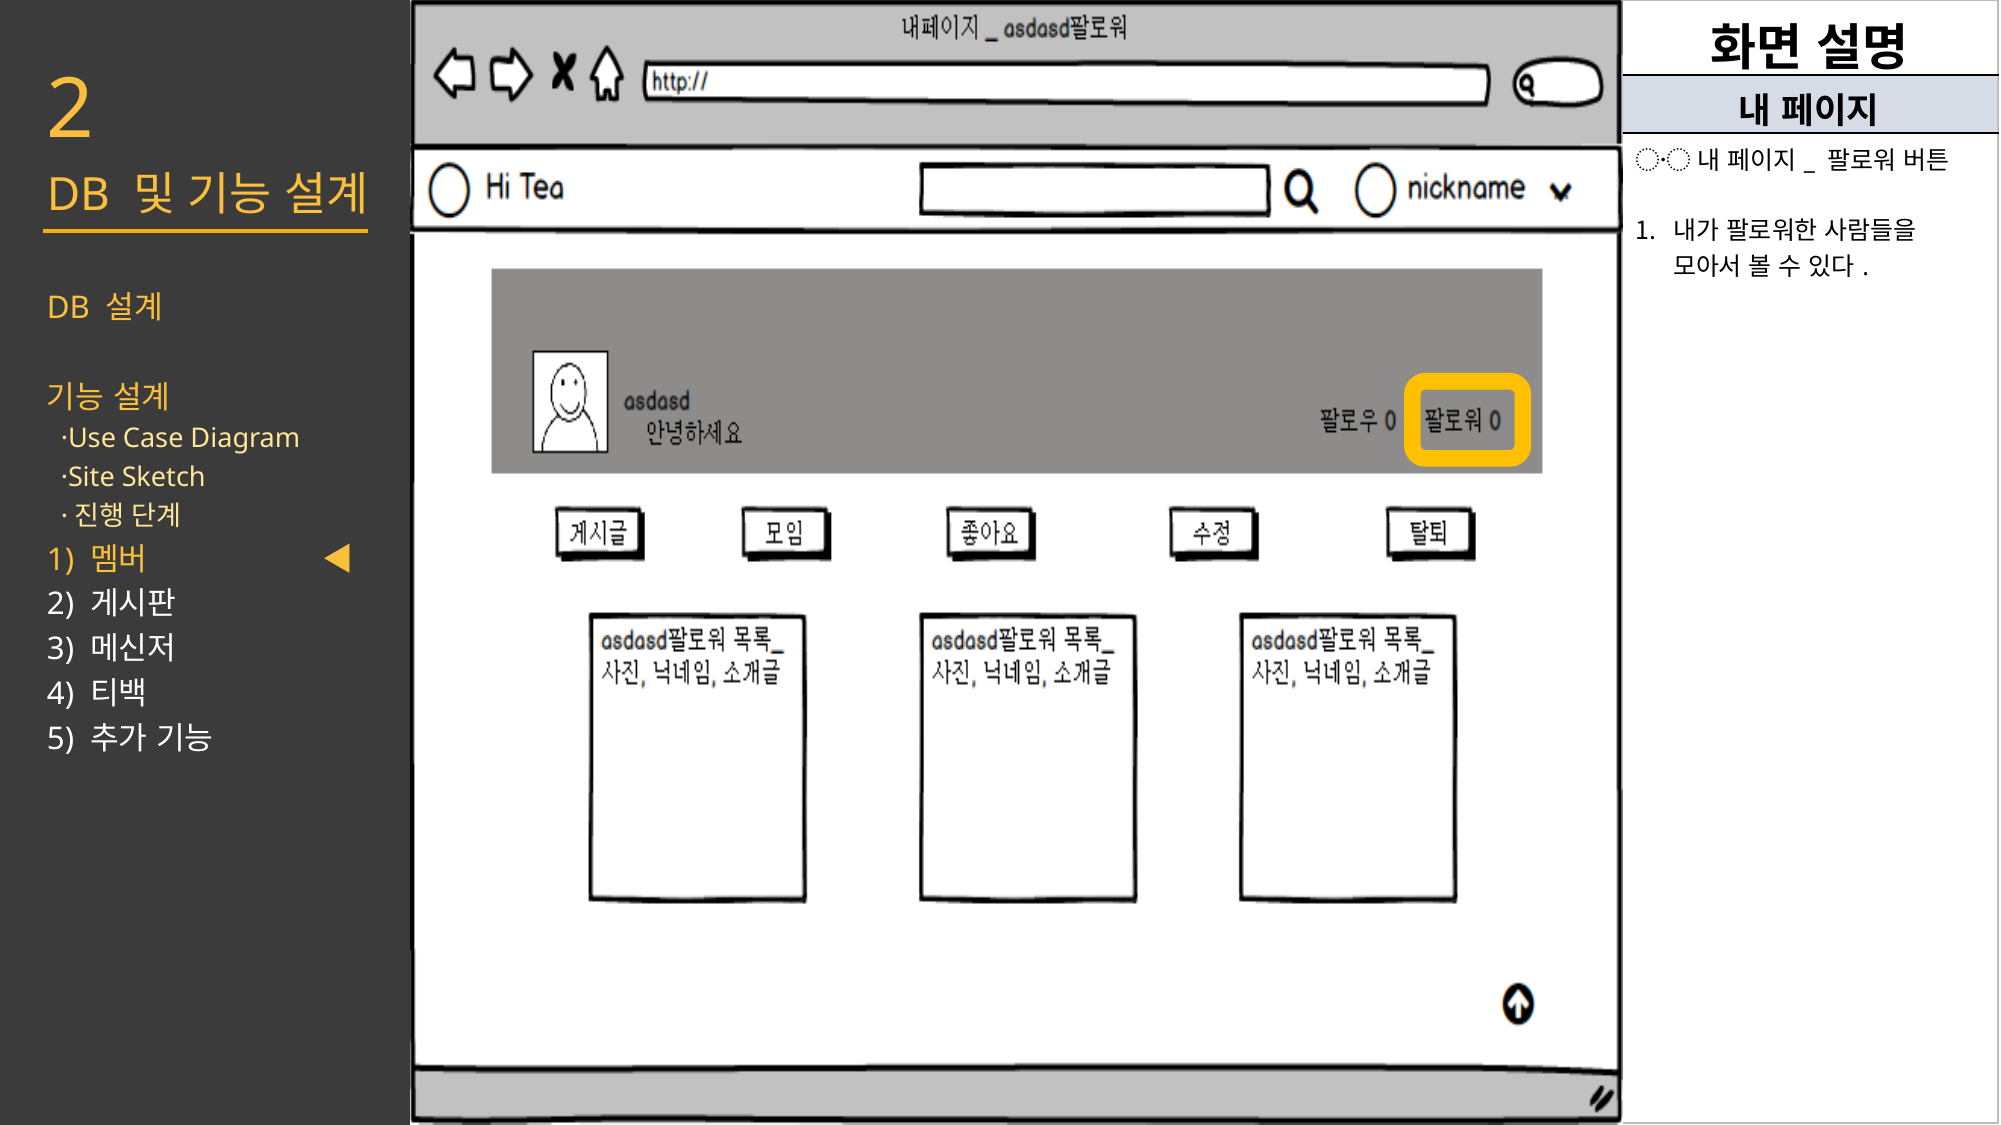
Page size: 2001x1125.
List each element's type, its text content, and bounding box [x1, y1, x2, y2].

table_cell 내 페이지 [1623, 76, 1997, 132]
table_header 화면 설명 [1623, 1, 1997, 74]
picture [410, 0, 1623, 1125]
table_cell 〮 내 페이지_ 팔로워 버튼 내가 팔로워한 사람들을 모아서 볼 수 있다. [1623, 134, 1997, 1122]
text_box [0, 0, 410, 1125]
text_box 2 DB 및 기능 설계 DB 설계 기능 설계 ·Use Case Diagram ·Site Sketch ·진행 단계 1) 멤버 ◀ 2) 게시판 3) 메신저 4) 티백 5) 추가 기능 [32, 26, 384, 763]
